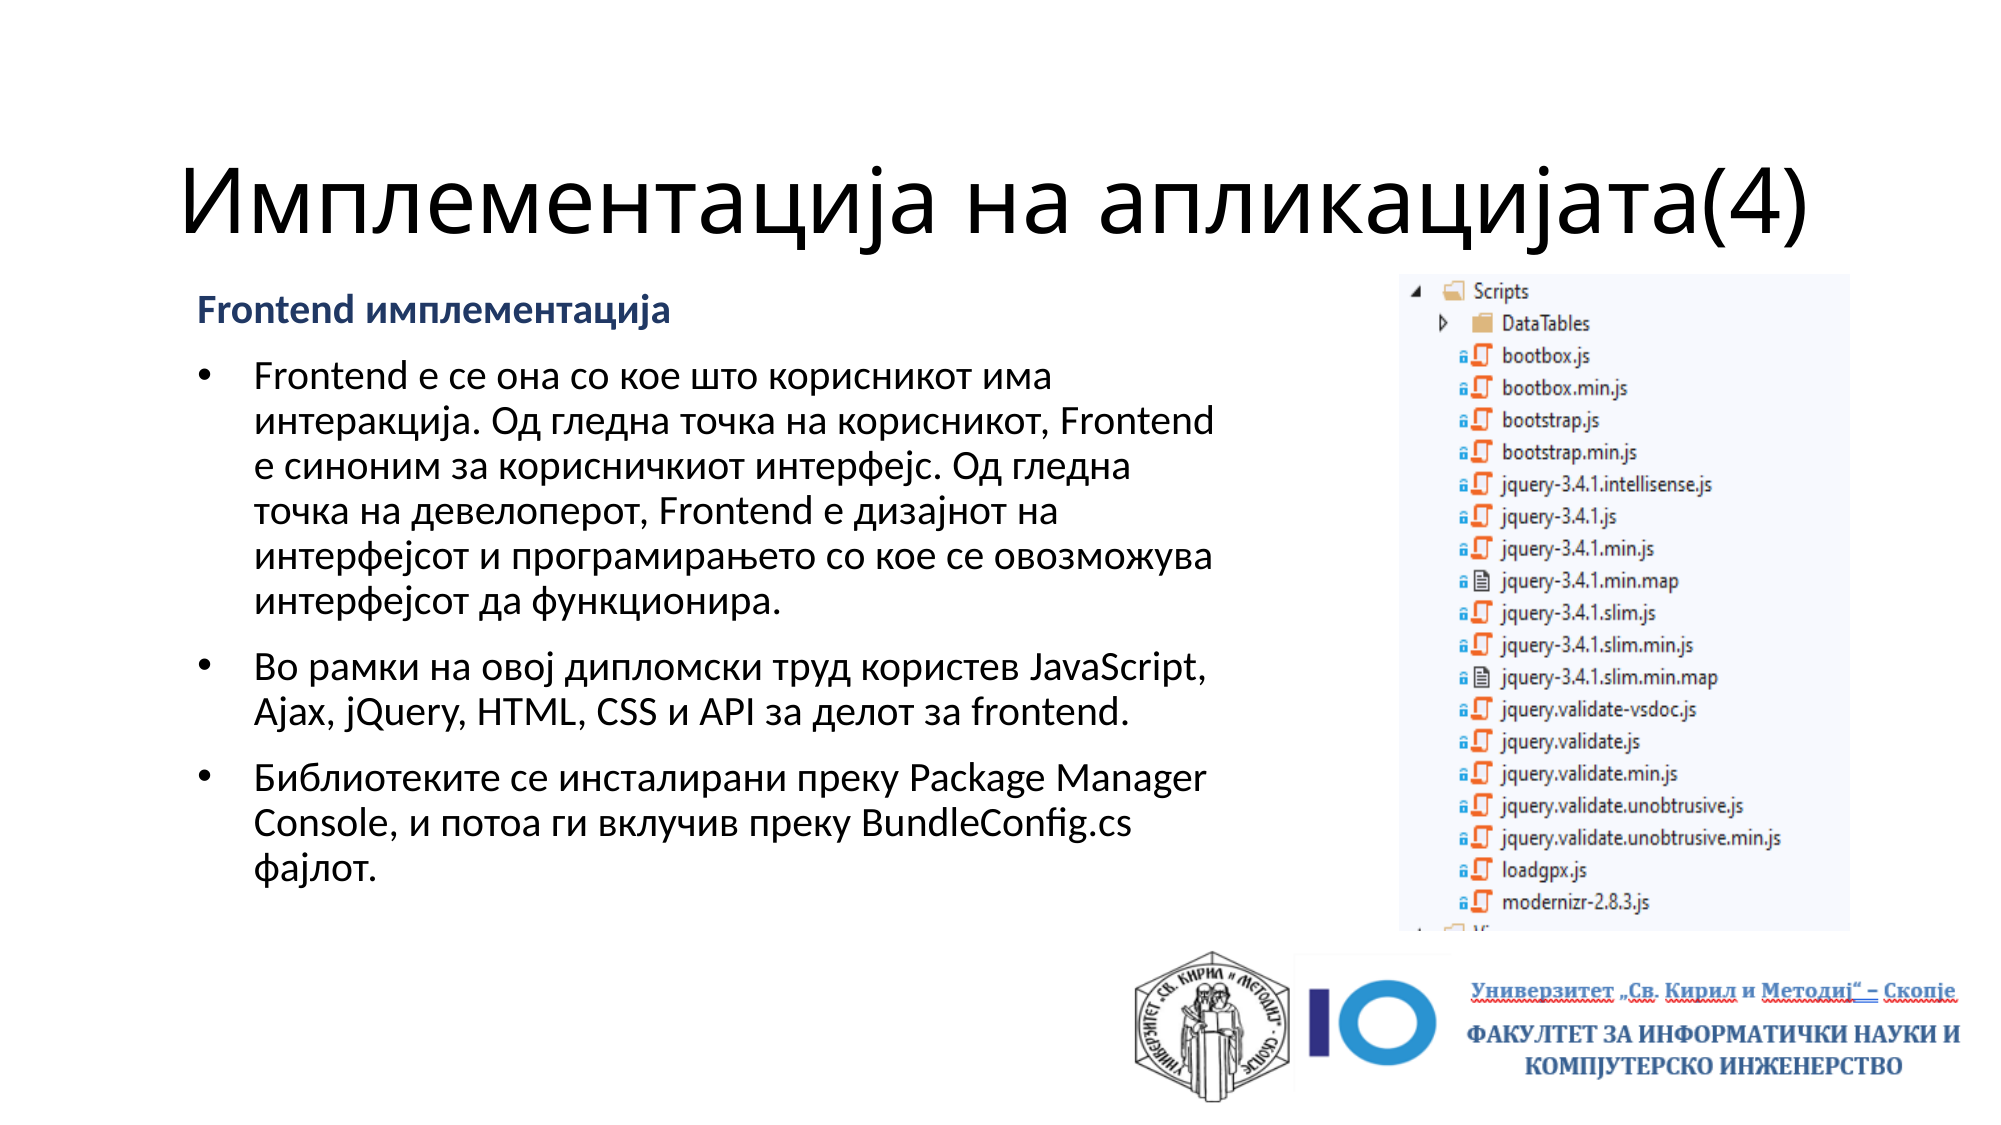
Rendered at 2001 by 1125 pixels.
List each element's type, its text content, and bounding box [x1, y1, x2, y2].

subtitle Frontend имплементација Frontend е се она со кое што корисникот има интеракција. Од гледна точка на корисникот, Frontend е синоним за корисничкиот интерфејс. Од гледна точка на девелоперот, Frontend е дизајнот на интерфејсот и програмирањето со кое се овозможува интерфејсот да функционира. Во рамки на овој дипломски труд користев JavaScript, Ajax, jQuery, HTML, CSS и API за делот за frontend. Библиотеките се инсталирани преку Package Manager Console, и потоа ги вклучив преку BundleConfig.cs фајлот. [182, 280, 1250, 931]
title Имплементација на апликацијата(4) [162, 144, 1920, 261]
picture [1110, 274, 2000, 1125]
